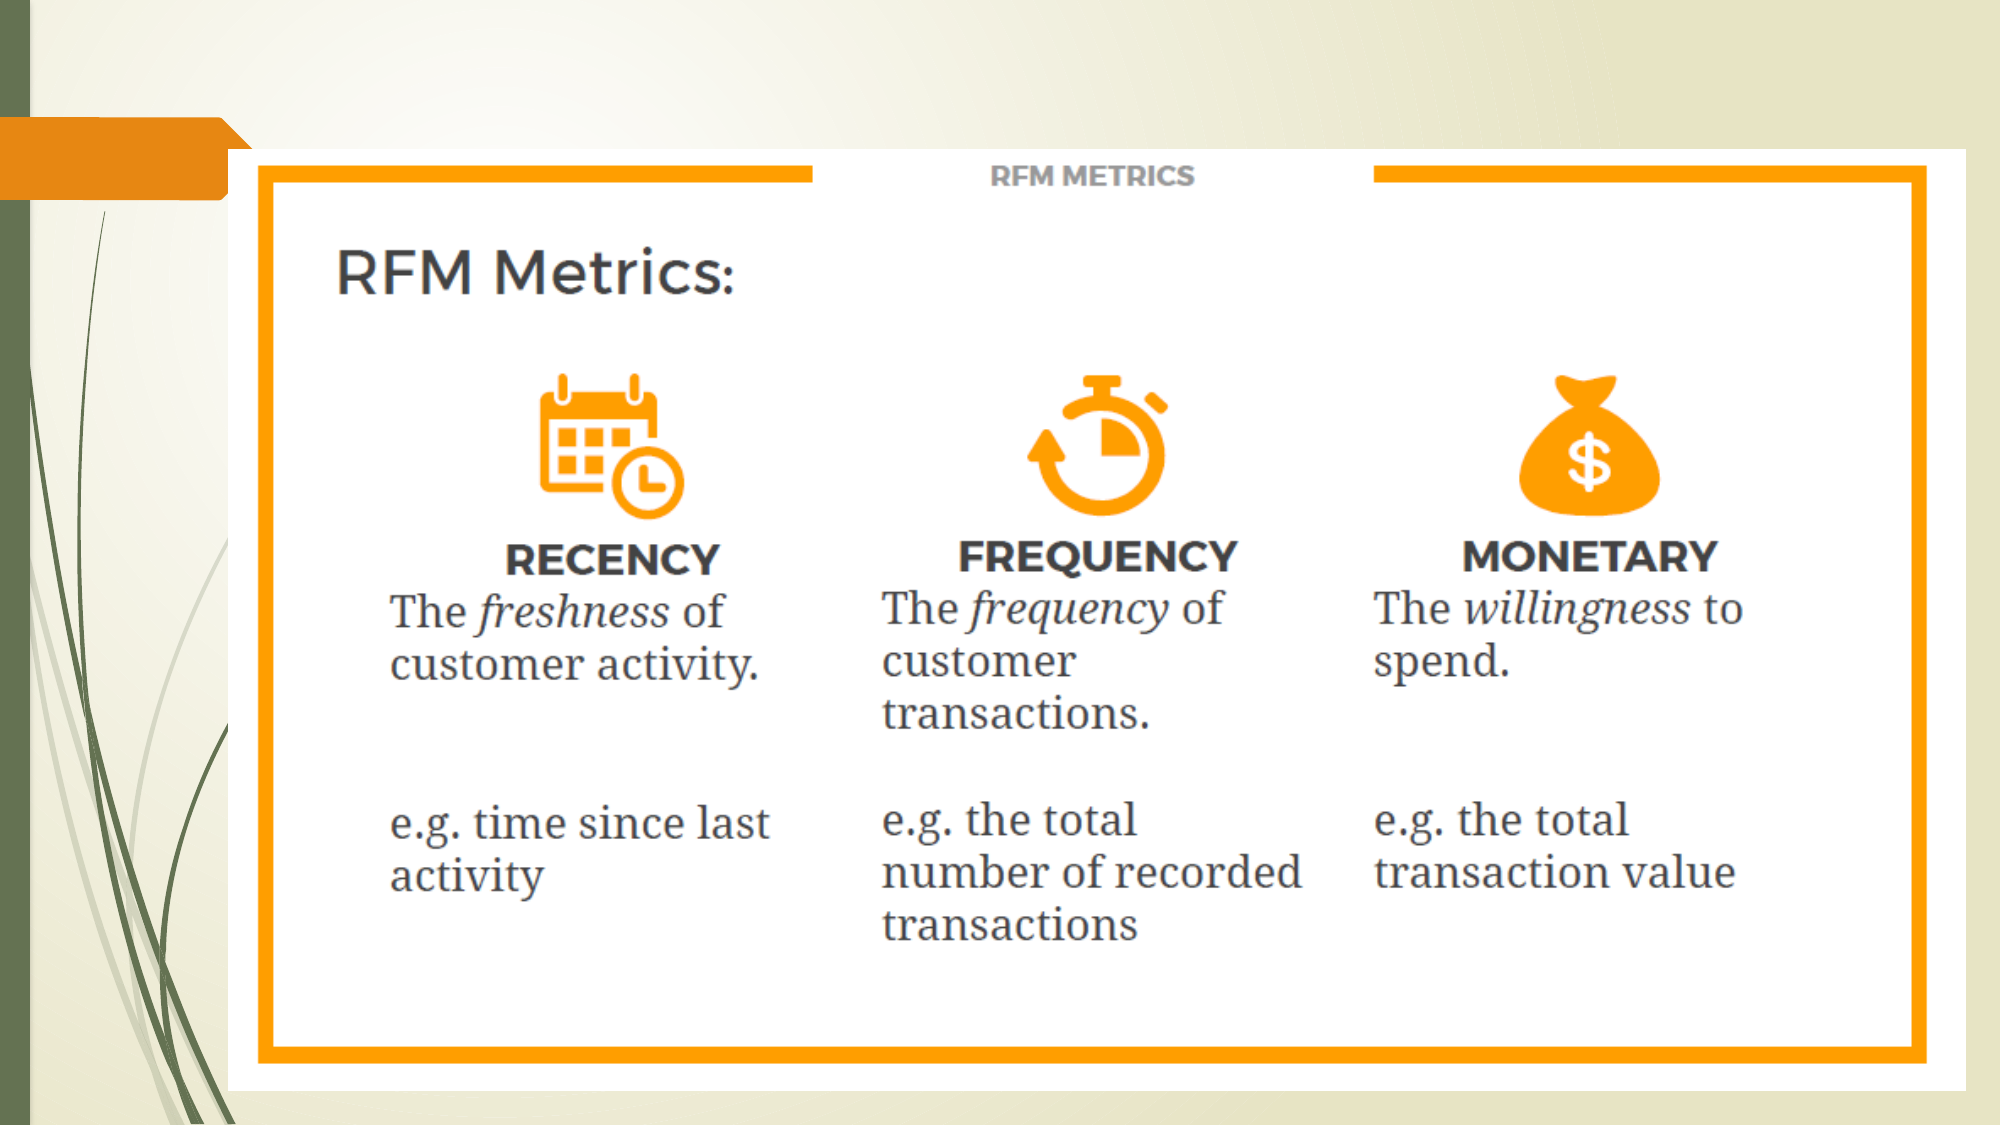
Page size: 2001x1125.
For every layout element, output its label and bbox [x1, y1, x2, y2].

list [228, 149, 1966, 1092]
